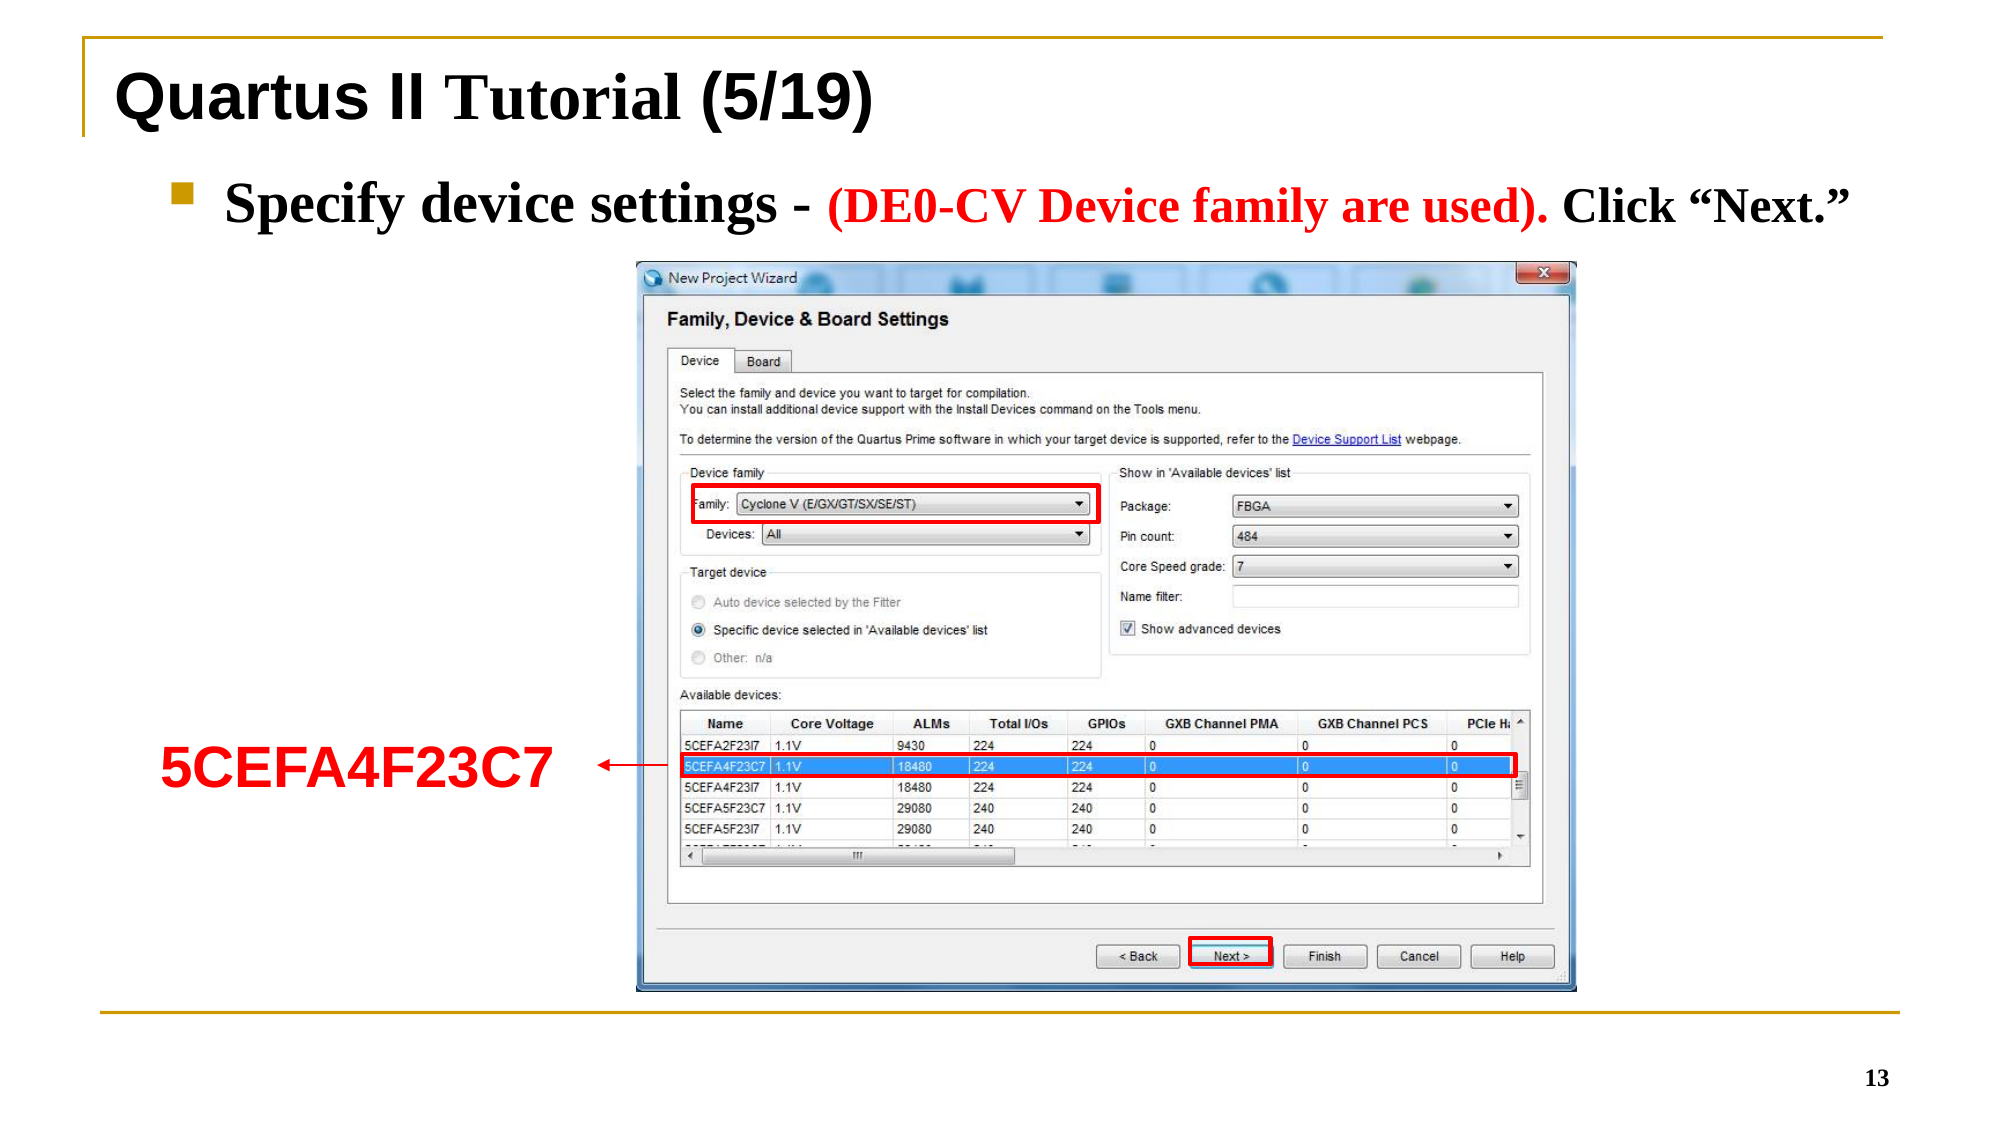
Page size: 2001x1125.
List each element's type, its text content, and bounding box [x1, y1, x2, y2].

title Quartus II Tutorial (5/19) [99, 45, 1961, 244]
slide_number 13 [1437, 1024, 1905, 1100]
text_box Specify device settings - (DE0-CV Device family are used). Click “Next.” [153, 244, 1939, 906]
text_box 5CEFA4F23C7 [145, 722, 571, 807]
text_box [596, 261, 1577, 992]
